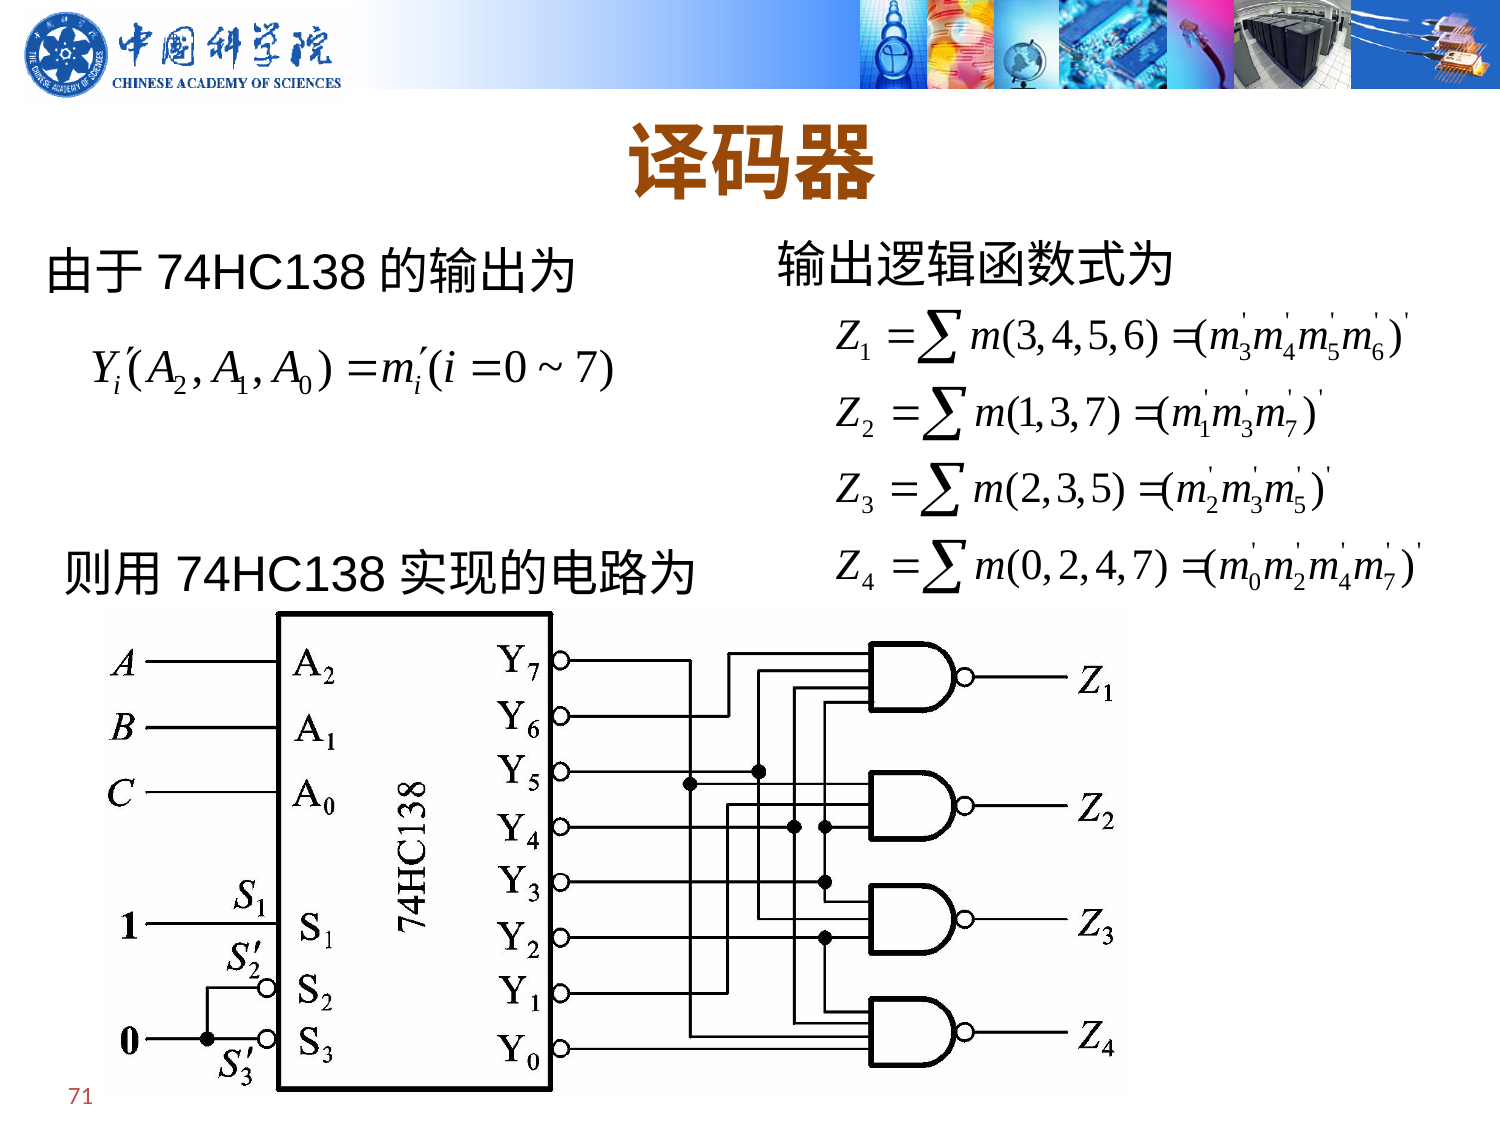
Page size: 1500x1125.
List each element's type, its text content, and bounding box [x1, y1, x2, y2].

text_box 输出逻辑函数式为 [761, 224, 1199, 300]
title 译码器 [76, 101, 1427, 232]
text_box 则用74HC138实现的电路为 [48, 534, 823, 609]
text_box 由于74HC138的输出为 [29, 231, 680, 336]
picture [100, 605, 1129, 1100]
picture [860, 0, 1500, 89]
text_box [828, 300, 1428, 606]
picture [23, 10, 349, 102]
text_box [85, 335, 624, 407]
